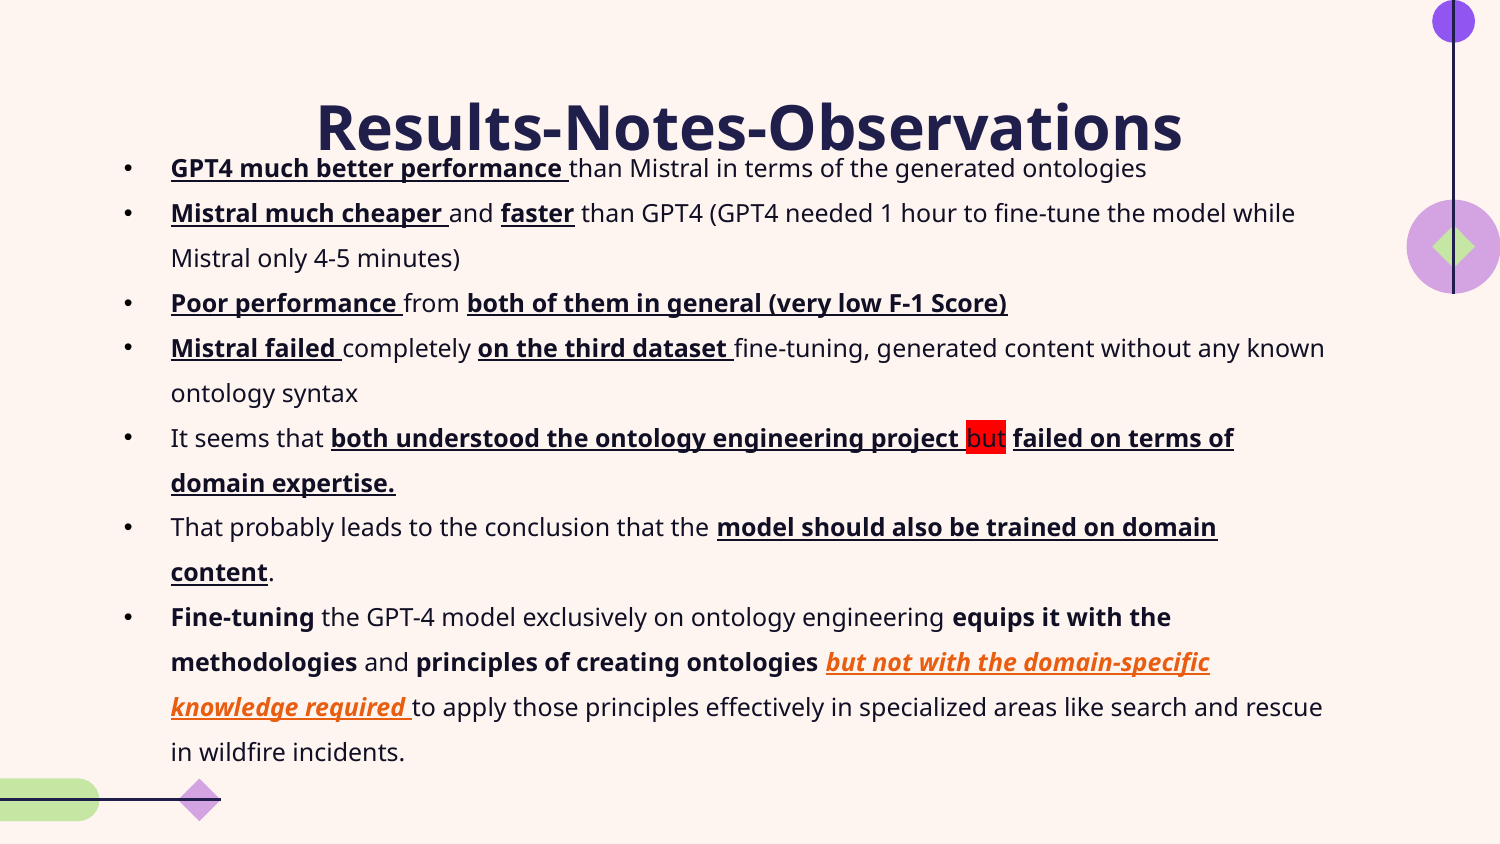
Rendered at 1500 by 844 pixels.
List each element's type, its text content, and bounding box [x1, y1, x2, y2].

title Results-Notes-Observations [118, 72, 1382, 167]
text_box GPT4 much better performance than Mistral in terms of the generated ontologies Mistral much cheaper and faster than GPT4 (GPT4 needed 1 hour to fine-tune the model while Mistral only 4-5 minutes) Poor performance from both of them in general (very low F-1 Score) Mistral failed completely on the third dataset fine-tuning, generated content without any known ontology syntax It seems that both understood the ontology engineering project but failed on terms of domain expertise. That probably leads to the conclusion that the model should also be trained on domain content. Fine-tuning the GPT-4 model exclusively on ontology engineering equips it with the methodologies and principles of creating ontologies but not with the domain-specific knowledge required to apply those principles effectively in specialized areas like search and rescue in wildfire incidents. [107, 184, 1344, 809]
